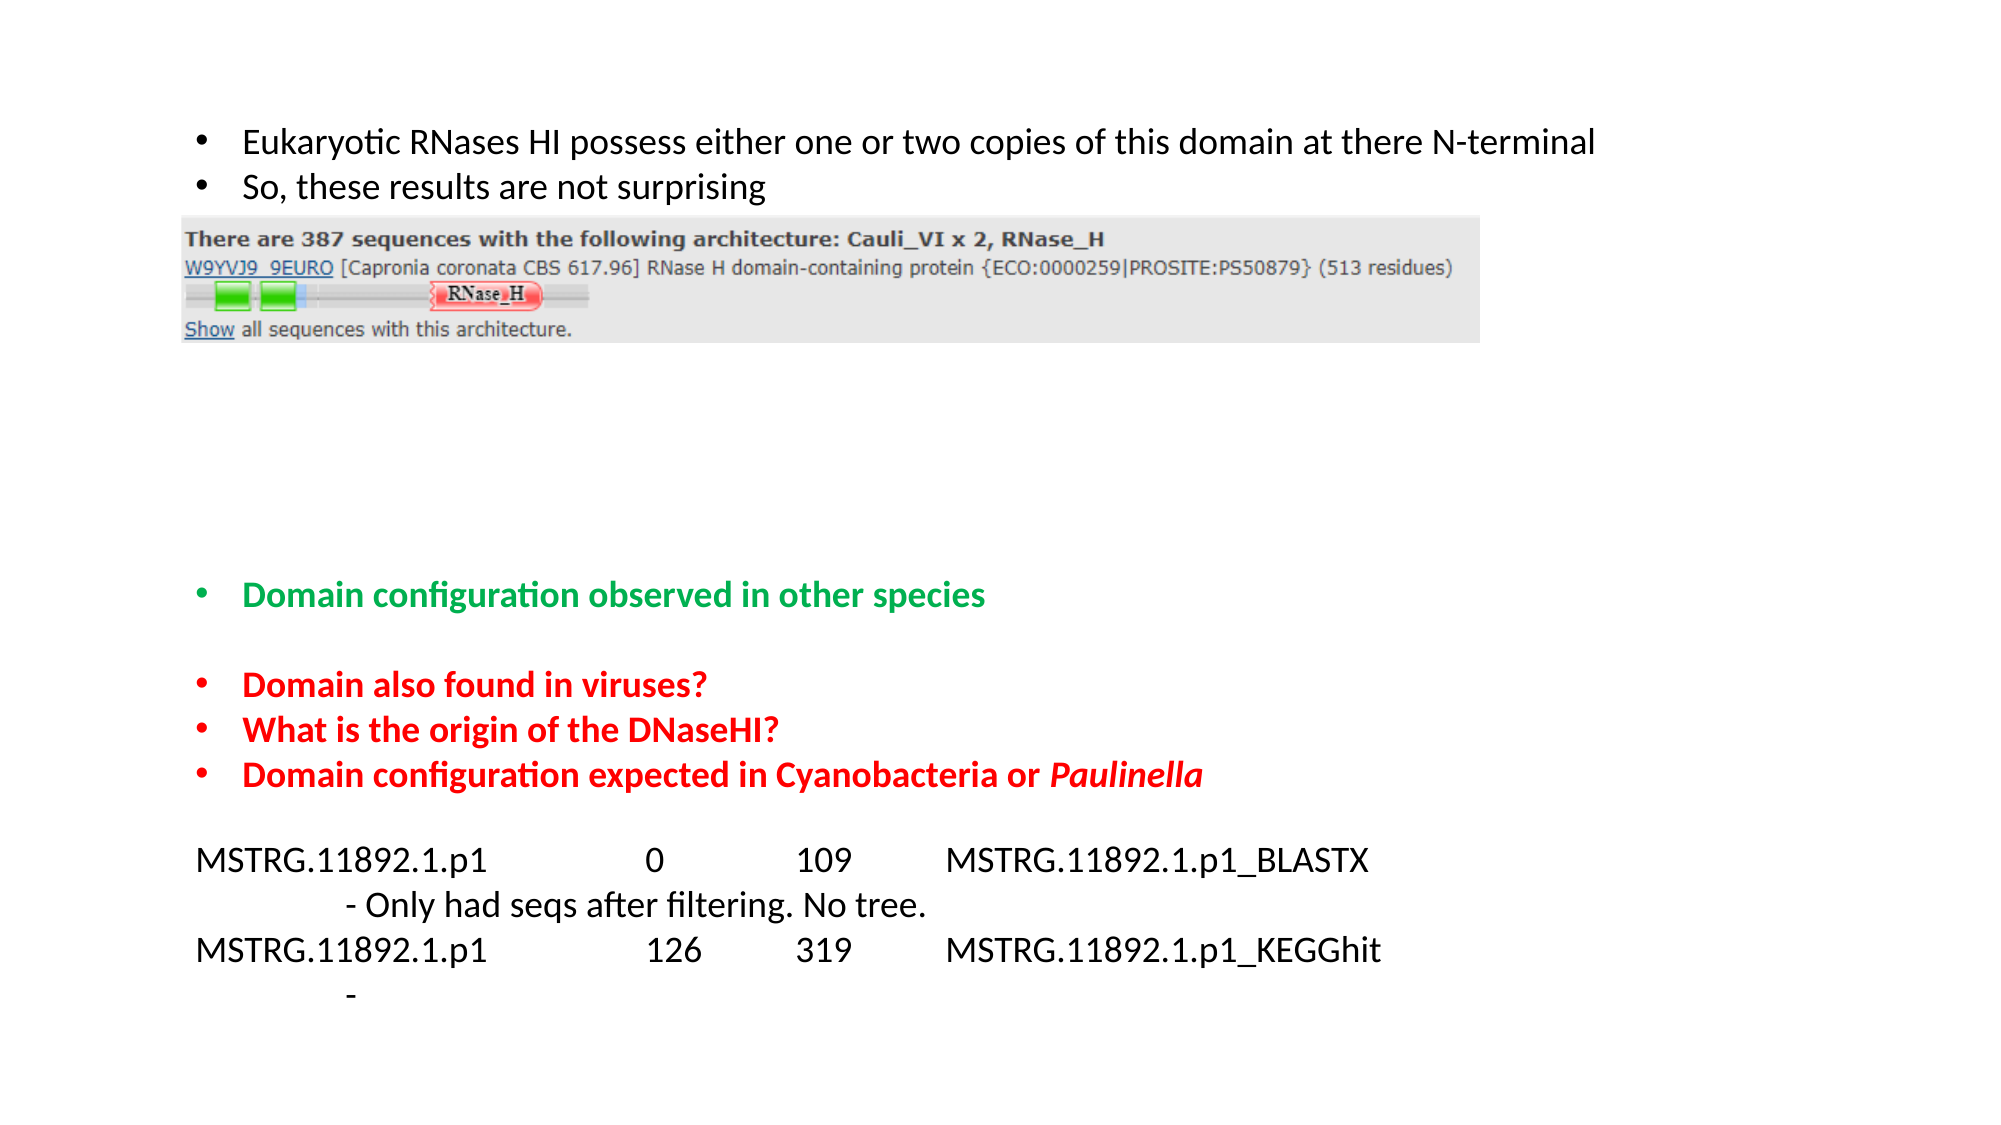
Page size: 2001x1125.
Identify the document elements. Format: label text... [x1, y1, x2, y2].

text_box Domain configuration observed in other species Domain also found in viruses? What is the origin of the DNaseHI? Domain configuration expected in Cyanobacteria or Paulinella [180, 562, 1707, 803]
text_box MSTRG.11892.1.p1 0 109 MSTRG.11892.1.p1_BLASTX - Only had seqs after filtering. No tree. MSTRG.11892.1.p1 126 319 MSTRG.11892.1.p1_KEGGhit - [180, 828, 1930, 1023]
text_box Eukaryotic RNases HI possess either one or two copies of this domain at there N-terminal So, these results are not surprising [180, 109, 1707, 215]
picture [180, 215, 1480, 343]
